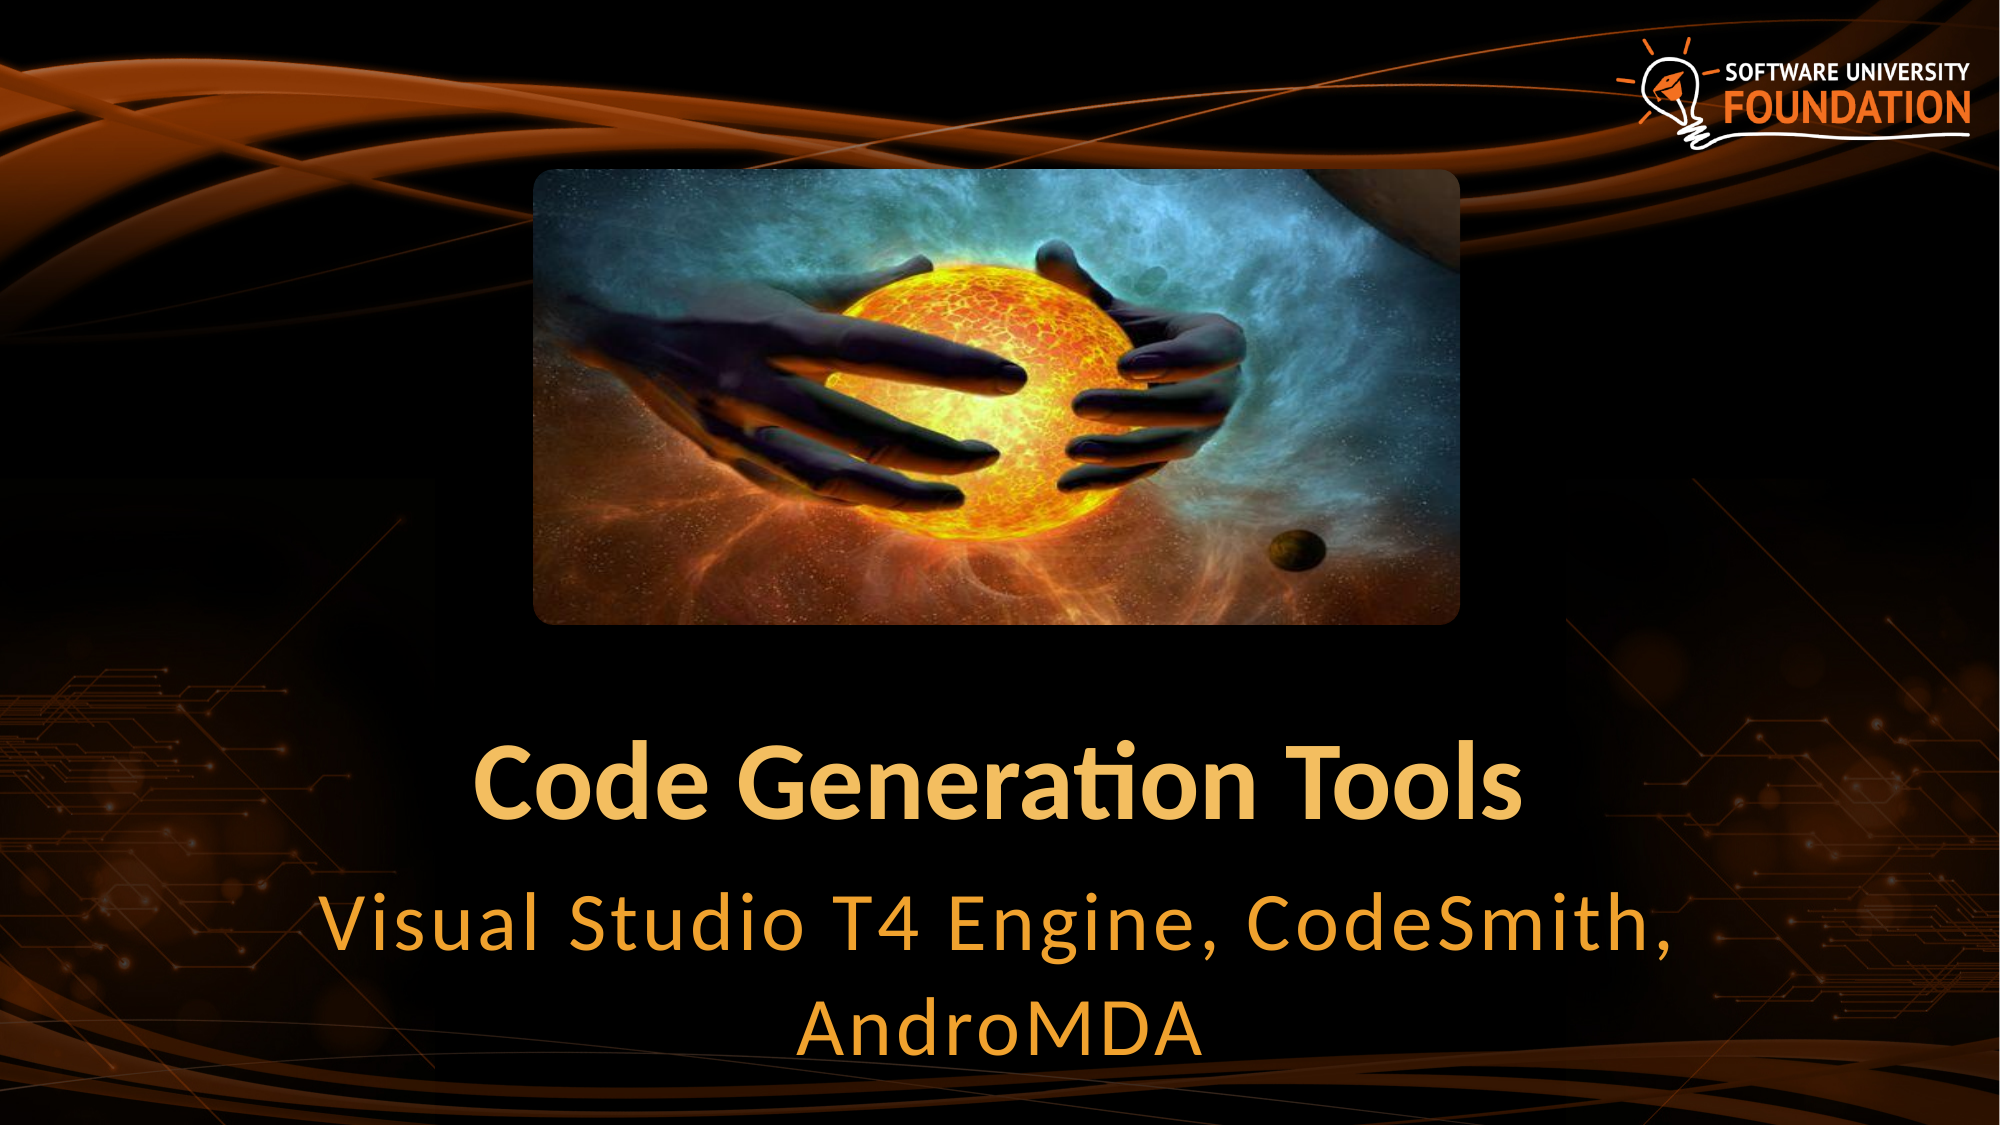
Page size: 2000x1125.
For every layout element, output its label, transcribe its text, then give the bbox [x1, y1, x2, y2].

picture [0, 0, 2000, 1125]
subtitle Visual Studio T4 Engine, CodeSmith, AndroMDA [99, 856, 1900, 1081]
title Code Generation Tools [99, 715, 1900, 850]
